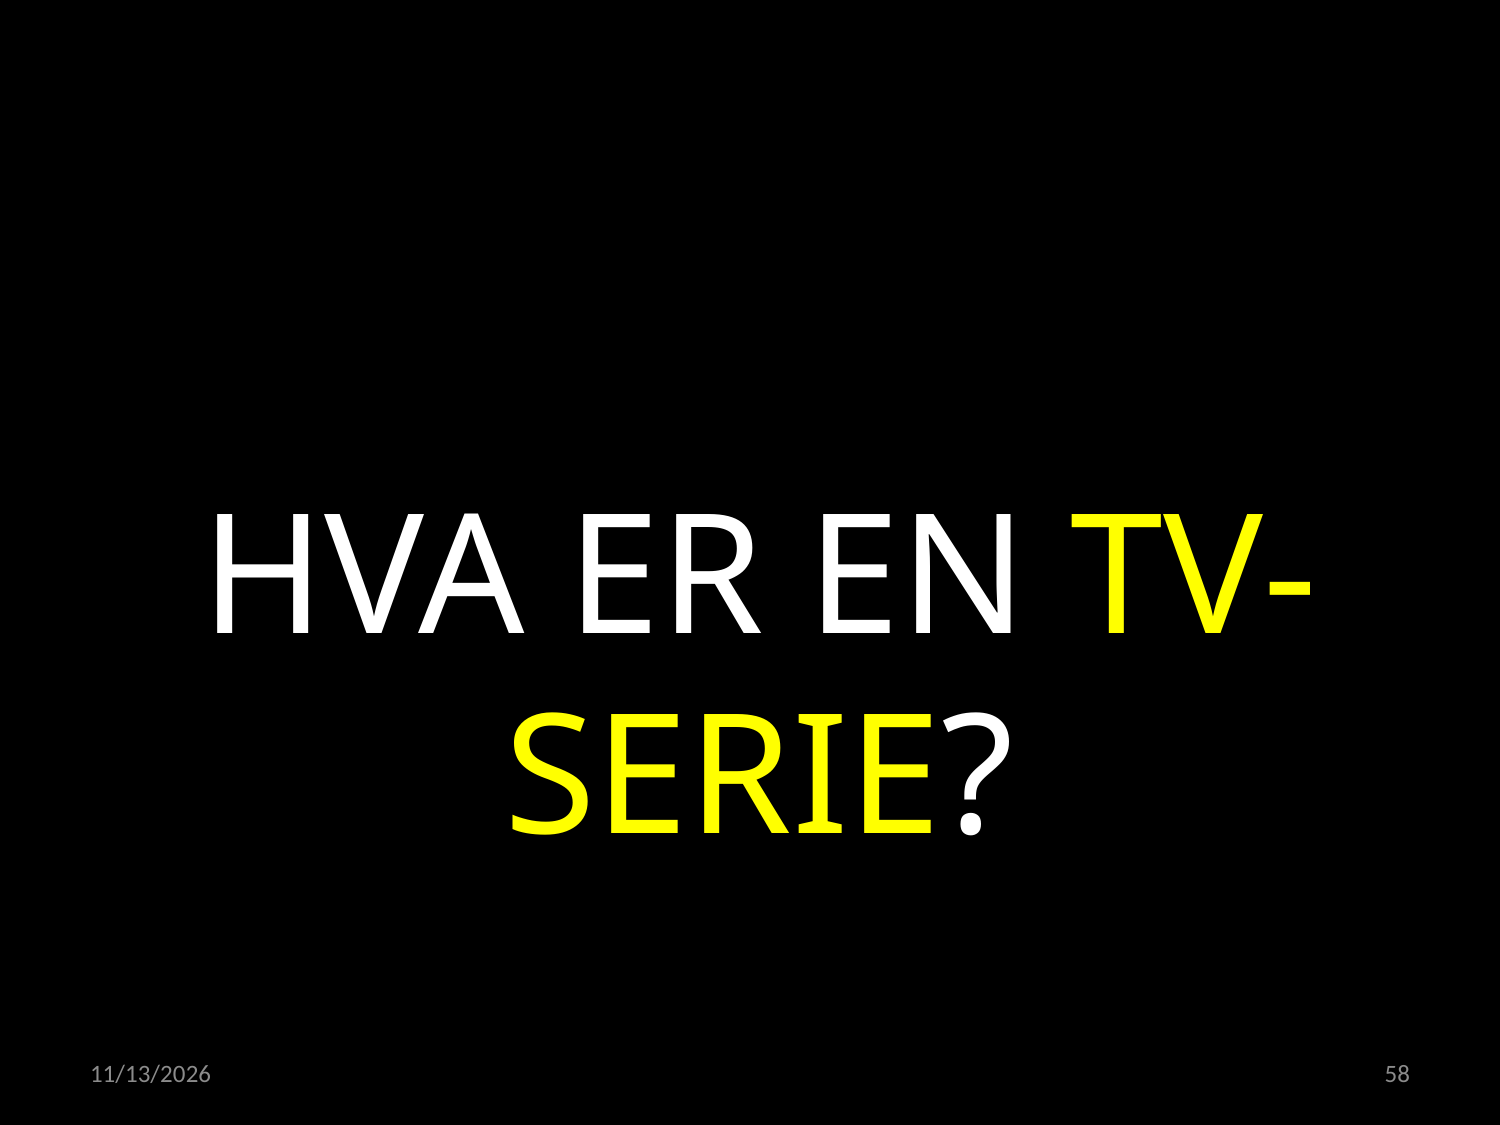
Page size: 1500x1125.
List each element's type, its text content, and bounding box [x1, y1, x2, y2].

list HVA ER EN TV-SERIE? [0, 459, 1500, 561]
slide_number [75, 1042, 425, 1103]
slide_number 58 [1074, 1042, 1425, 1103]
